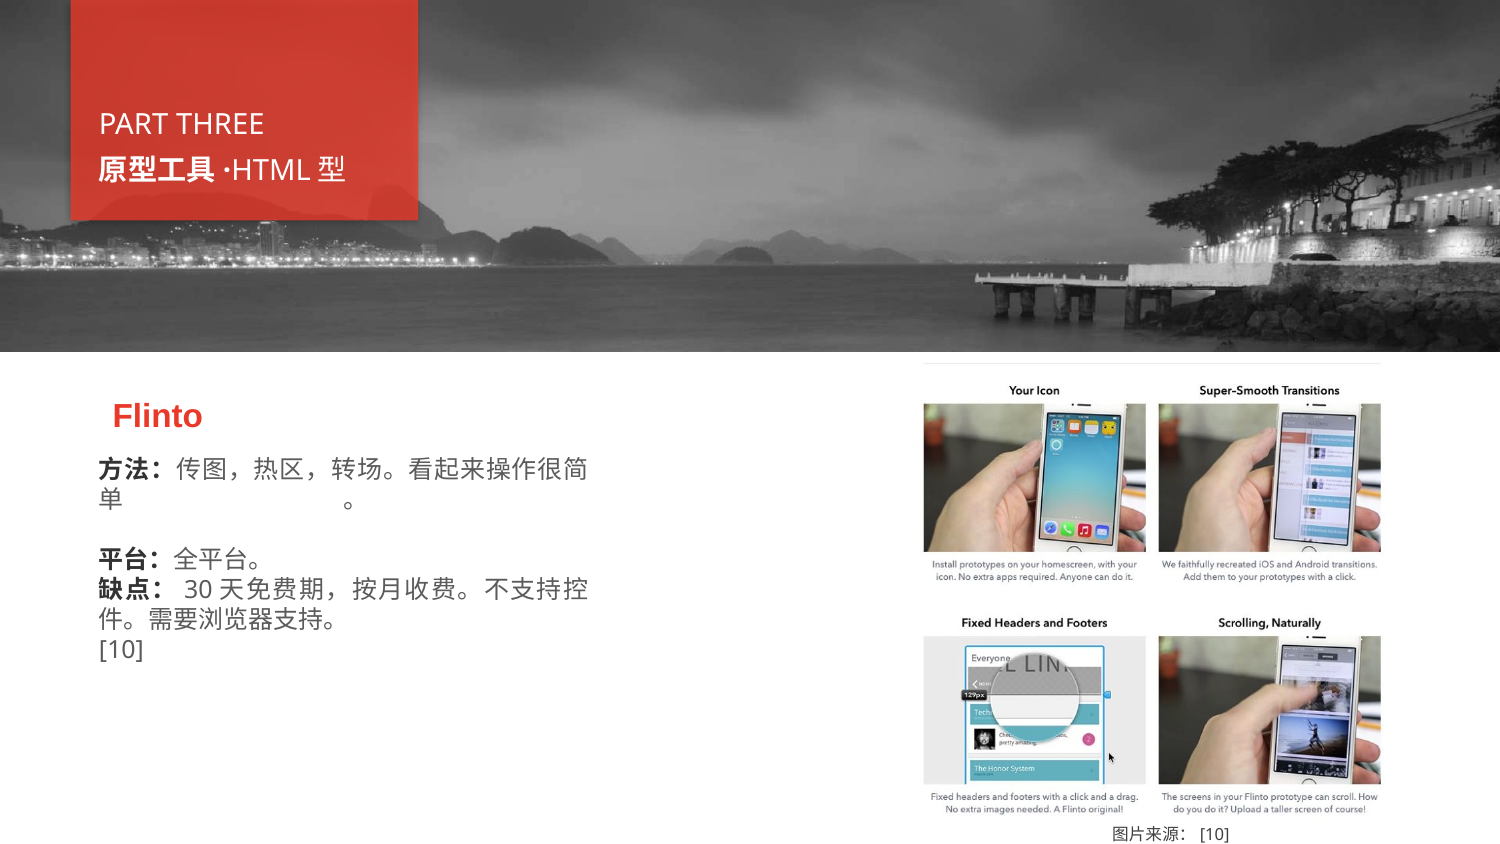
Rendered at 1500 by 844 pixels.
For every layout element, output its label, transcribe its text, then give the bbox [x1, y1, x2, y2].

text_box 方法：传图，热区，转场。看起来操作很简单。 平台：全平台。 缺点：30天免费期，按月收费。不支持控件。需要浏览器支持。 [10] [84, 446, 604, 671]
picture [0, 0, 1500, 352]
text_box 图片来源：[10] [1097, 840, 1278, 844]
picture [915, 362, 1396, 832]
text_box Flinto [98, 386, 565, 441]
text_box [70, 0, 435, 221]
